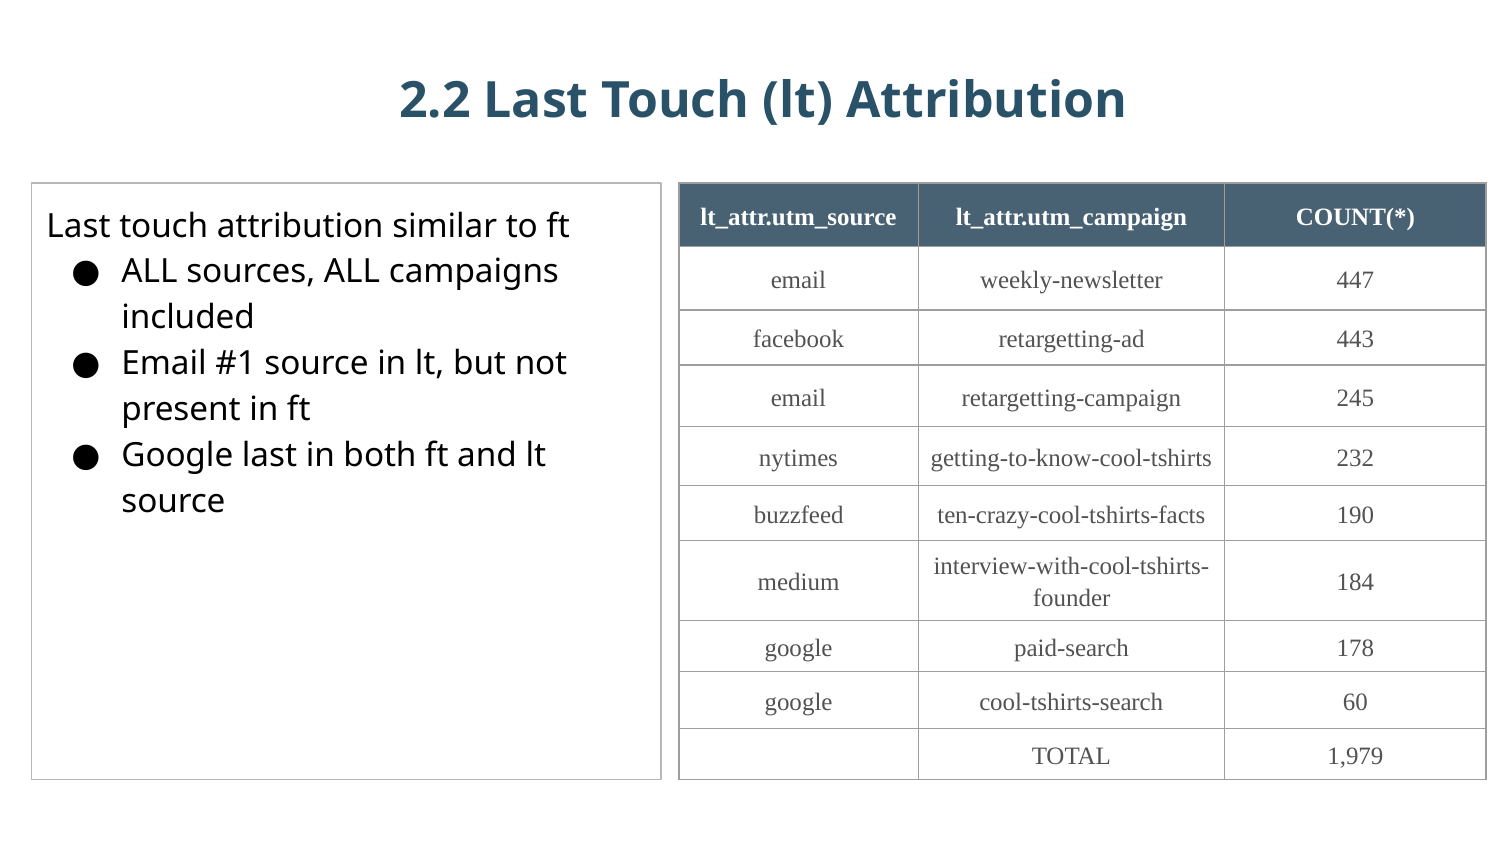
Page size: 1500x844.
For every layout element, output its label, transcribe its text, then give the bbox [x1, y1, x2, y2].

table_cell 178 [1225, 621, 1485, 671]
table_cell 184 [1225, 541, 1485, 620]
table_cell facebook [680, 311, 918, 364]
table_cell 1,979 [1225, 729, 1485, 779]
table_cell email [680, 366, 918, 426]
table_header lt_attr.utm_source [680, 184, 918, 246]
table_cell [680, 729, 918, 779]
table_cell medium [680, 541, 918, 620]
table_cell buzzfeed [680, 486, 918, 540]
table_cell 232 [1225, 427, 1485, 485]
table_cell nytimes [680, 427, 918, 485]
text_box 2.2 Last Touch (lt) Attribution [51, 5, 1476, 143]
table_cell paid-search [919, 621, 1224, 671]
table_header COUNT(*) [1225, 184, 1485, 246]
table_cell google [680, 672, 918, 728]
table_cell email [680, 247, 918, 309]
table_cell cool-tshirts-search [919, 672, 1224, 728]
table_header lt_attr.utm_campaign [919, 184, 1224, 246]
table_cell weekly-newsletter [919, 247, 1224, 309]
table_cell 190 [1225, 486, 1485, 540]
table_cell google [680, 621, 918, 671]
table_cell retargetting-campaign [919, 366, 1224, 426]
table_cell ten-crazy-cool-tshirts-facts [919, 486, 1224, 540]
table_cell 245 [1225, 366, 1485, 426]
table_cell TOTAL [919, 729, 1224, 779]
table_cell retargetting-ad [919, 311, 1224, 364]
table_cell 447 [1225, 247, 1485, 309]
text_box Last touch attribution similar to ft ALL sources, ALL campaigns included Email #1 source in lt, but not present in ft Google last in both ft and lt source [31, 182, 662, 780]
table_cell getting-to-know-cool-tshirts [919, 427, 1224, 485]
table_cell 443 [1225, 311, 1485, 364]
table_cell interview-with-cool-tshirts-founder [919, 541, 1224, 620]
table_cell 60 [1225, 672, 1485, 728]
